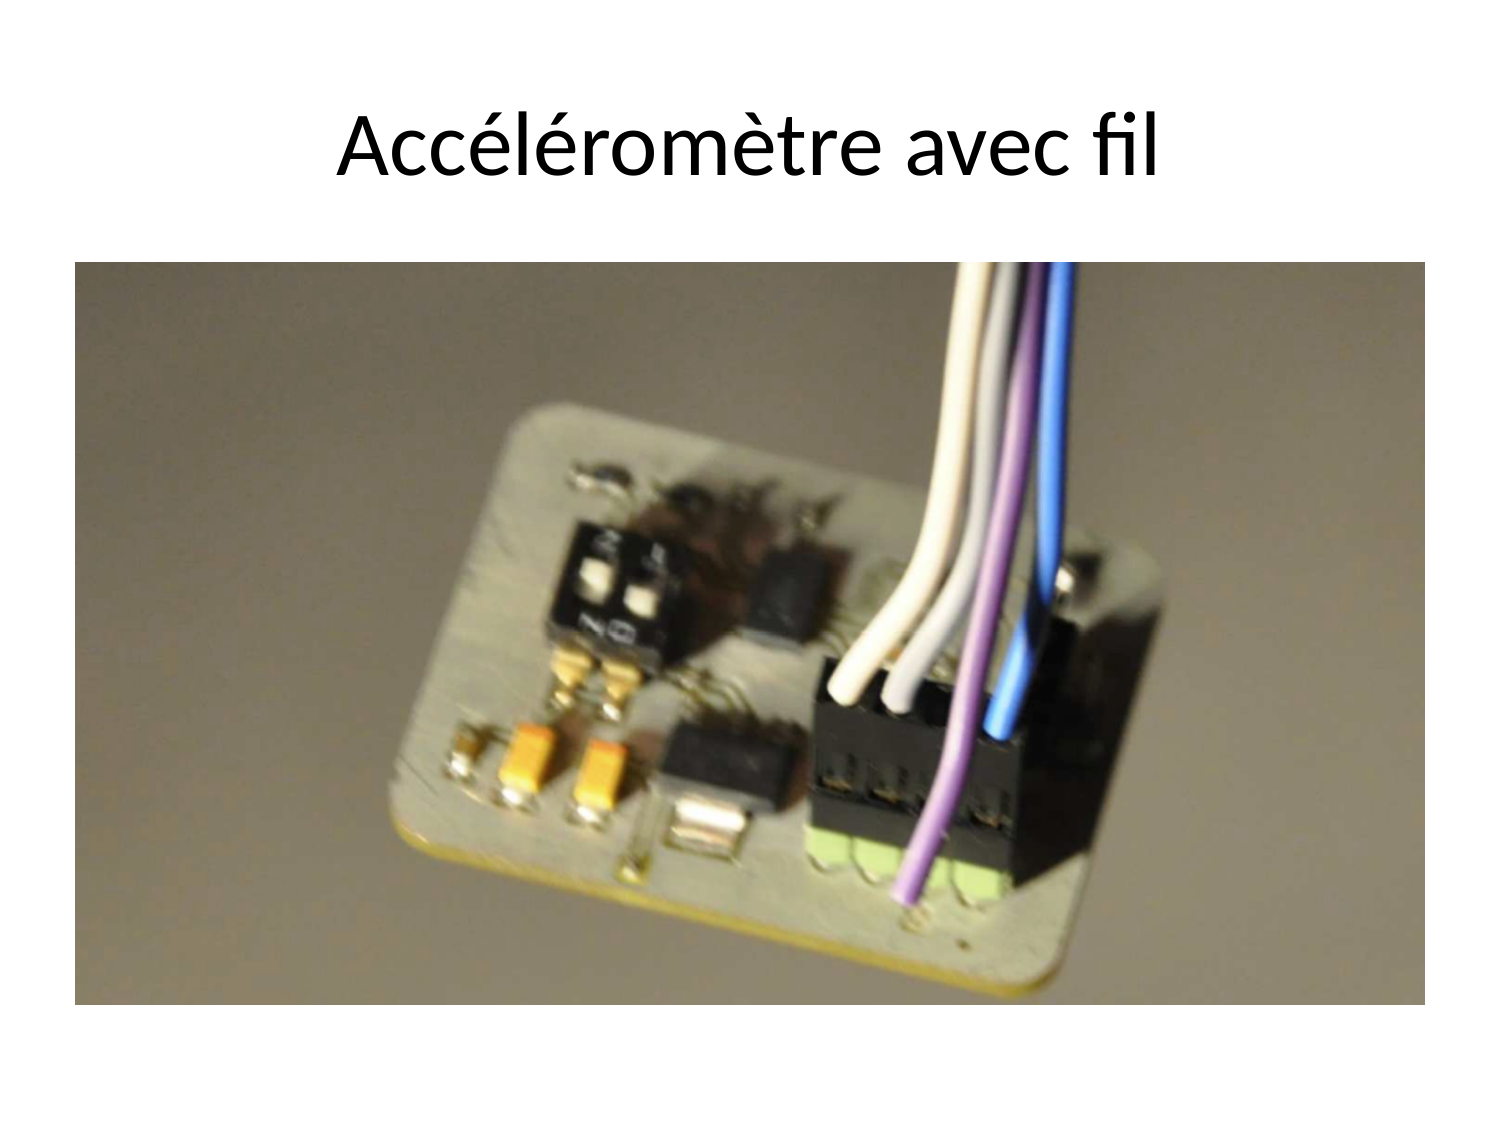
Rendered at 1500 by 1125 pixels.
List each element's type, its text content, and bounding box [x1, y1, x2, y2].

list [74, 262, 1426, 1006]
title Accéléromètre avec fil [75, 45, 1425, 233]
